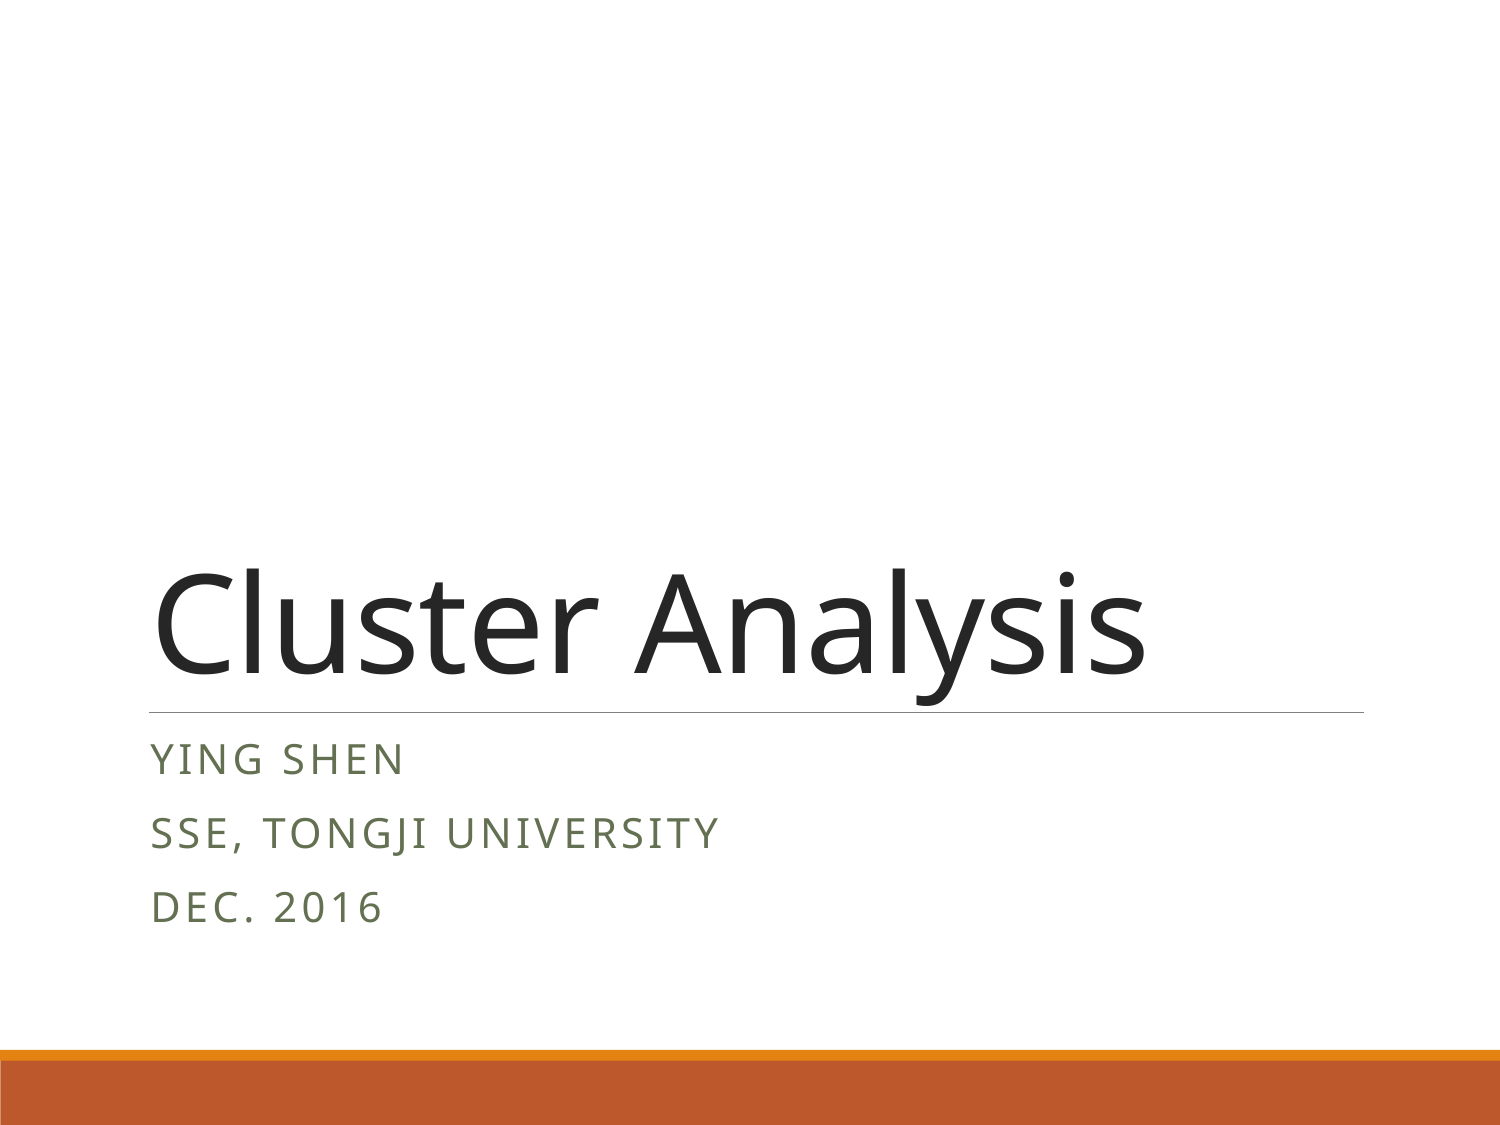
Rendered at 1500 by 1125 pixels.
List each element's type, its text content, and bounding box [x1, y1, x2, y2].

title Cluster Analysis [135, 124, 1373, 710]
subtitle Ying shen Sse, tongji university Dec. 2016 [135, 730, 1373, 1000]
